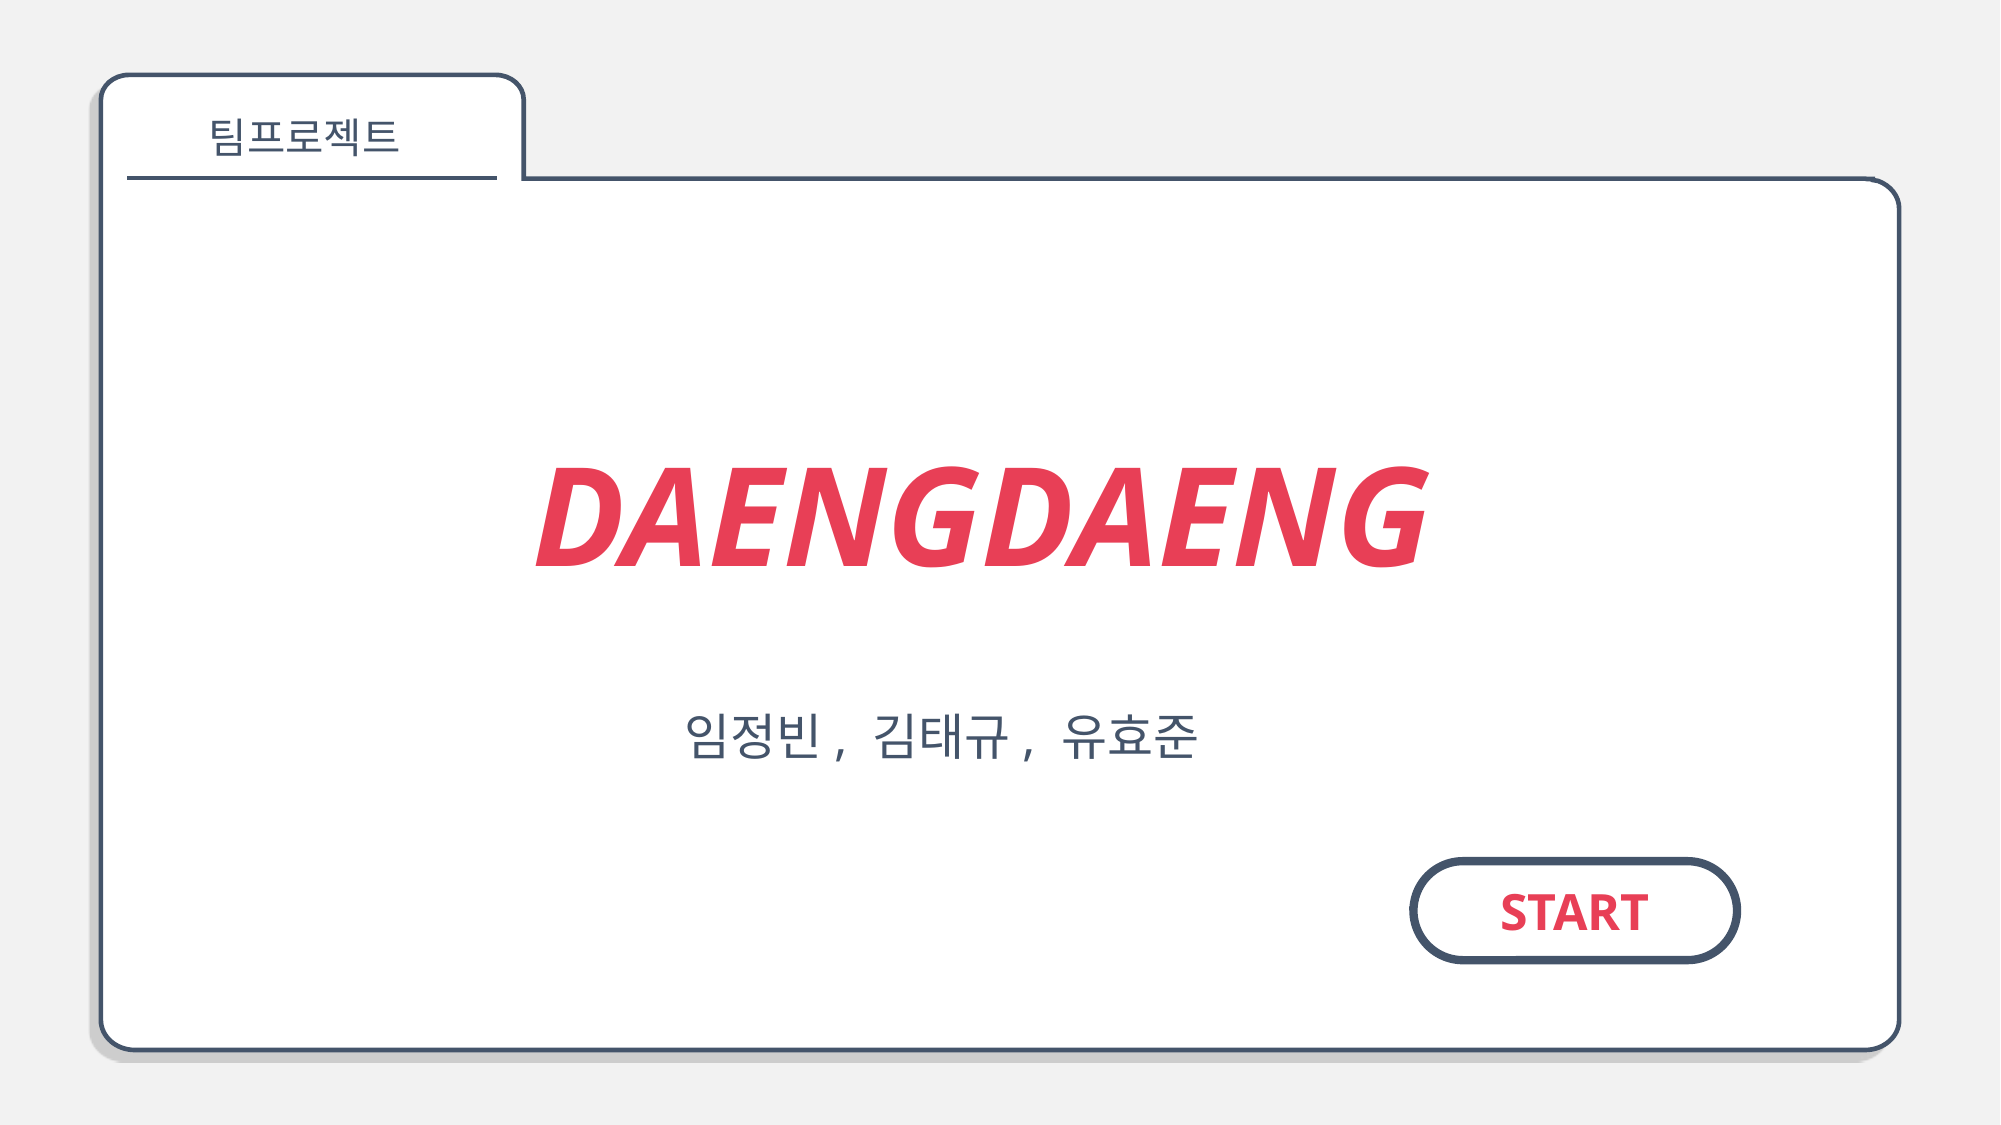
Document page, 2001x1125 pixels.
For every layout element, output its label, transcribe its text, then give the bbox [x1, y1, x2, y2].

text_box DAENGDAENG [352, 421, 1612, 602]
text_box [99, 73, 1901, 1052]
text_box 임정빈, 김태규, 유효준 [568, 697, 1316, 773]
text_box 팀프로젝트 [147, 104, 463, 170]
text_box START [1412, 860, 1739, 962]
